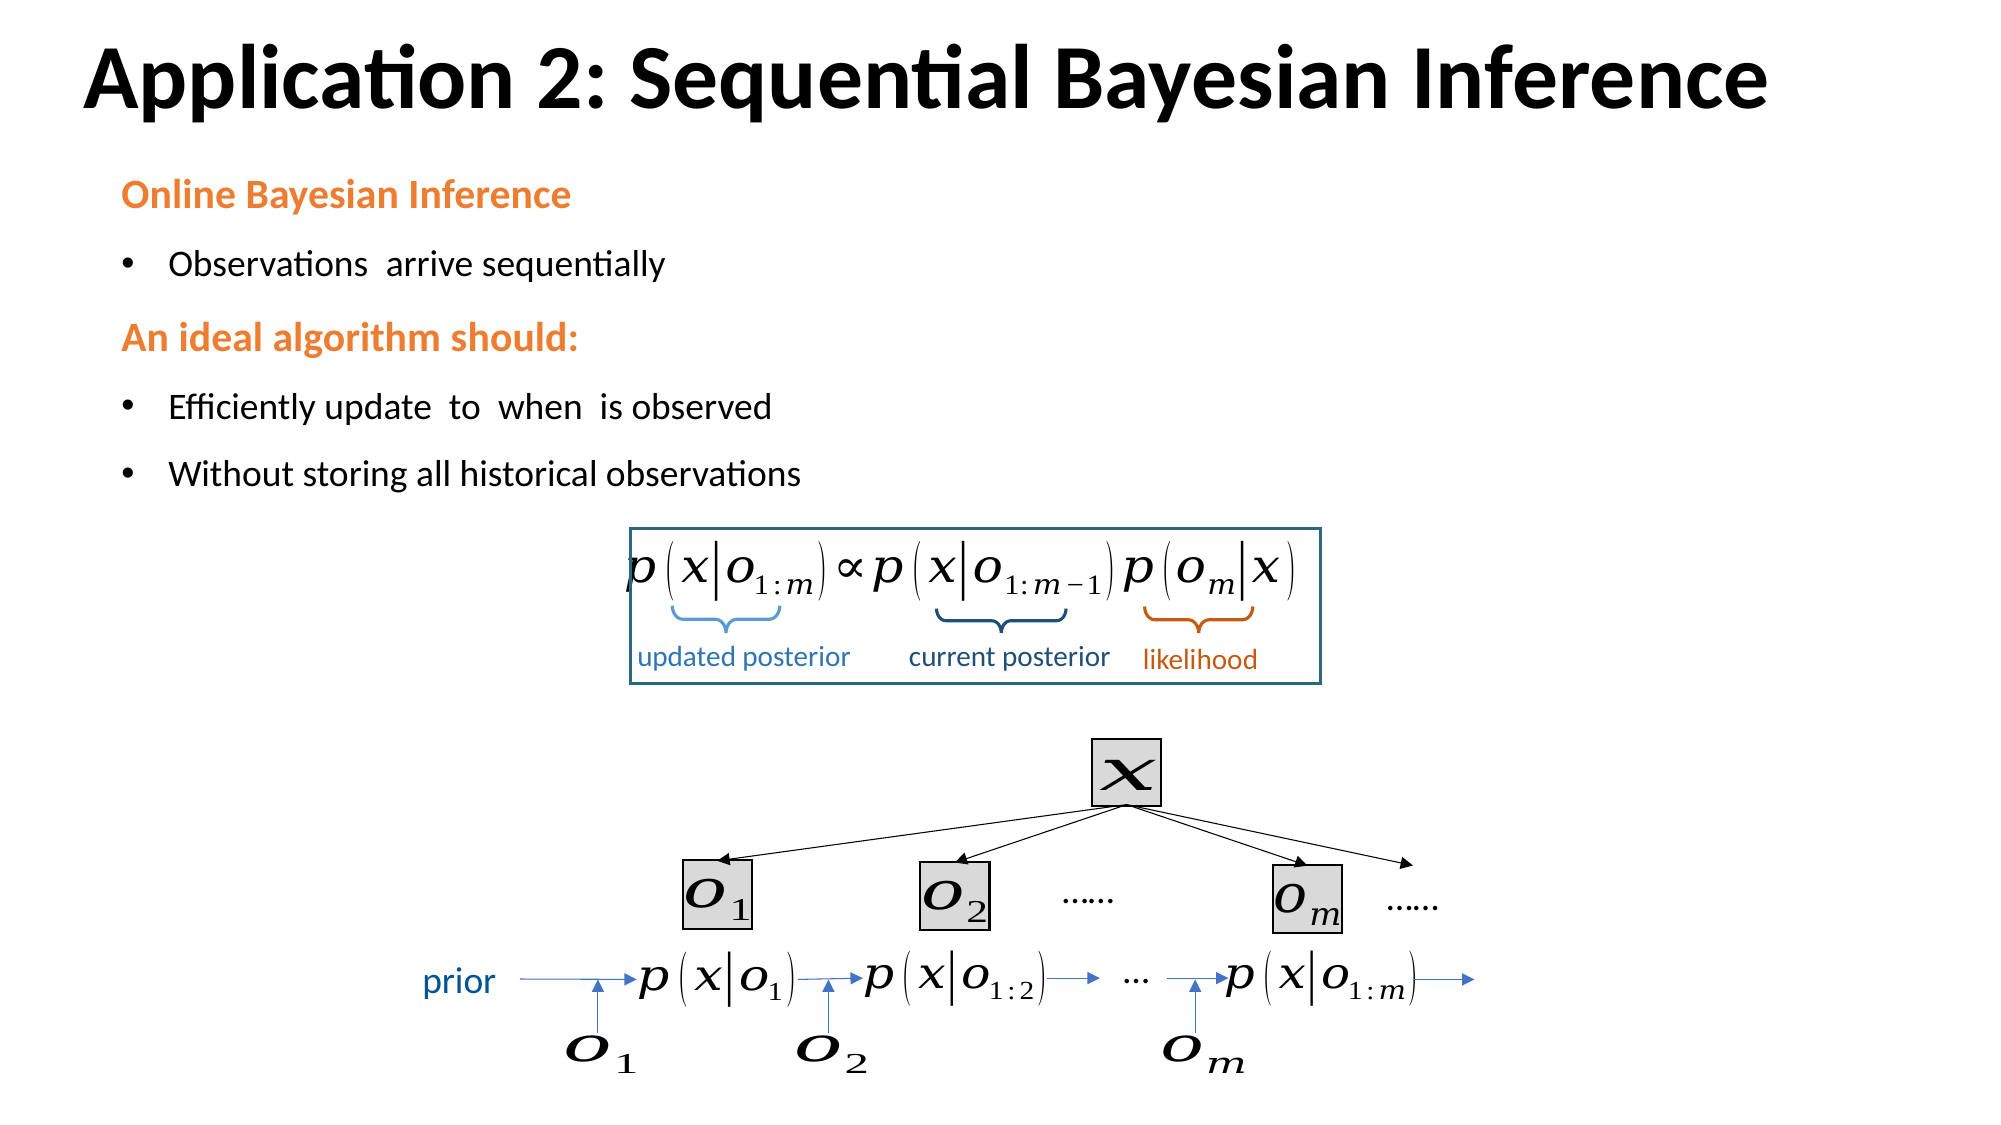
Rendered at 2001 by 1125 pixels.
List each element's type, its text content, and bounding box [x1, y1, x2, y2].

text_box Application 2: Sequential Bayesian Inference [68, 0, 1794, 188]
text_box …… [1372, 865, 1454, 926]
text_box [717, 804, 1126, 861]
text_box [1126, 804, 1413, 866]
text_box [621, 528, 1321, 684]
text_box …… [1047, 863, 1130, 919]
text_box … [1108, 938, 1165, 999]
